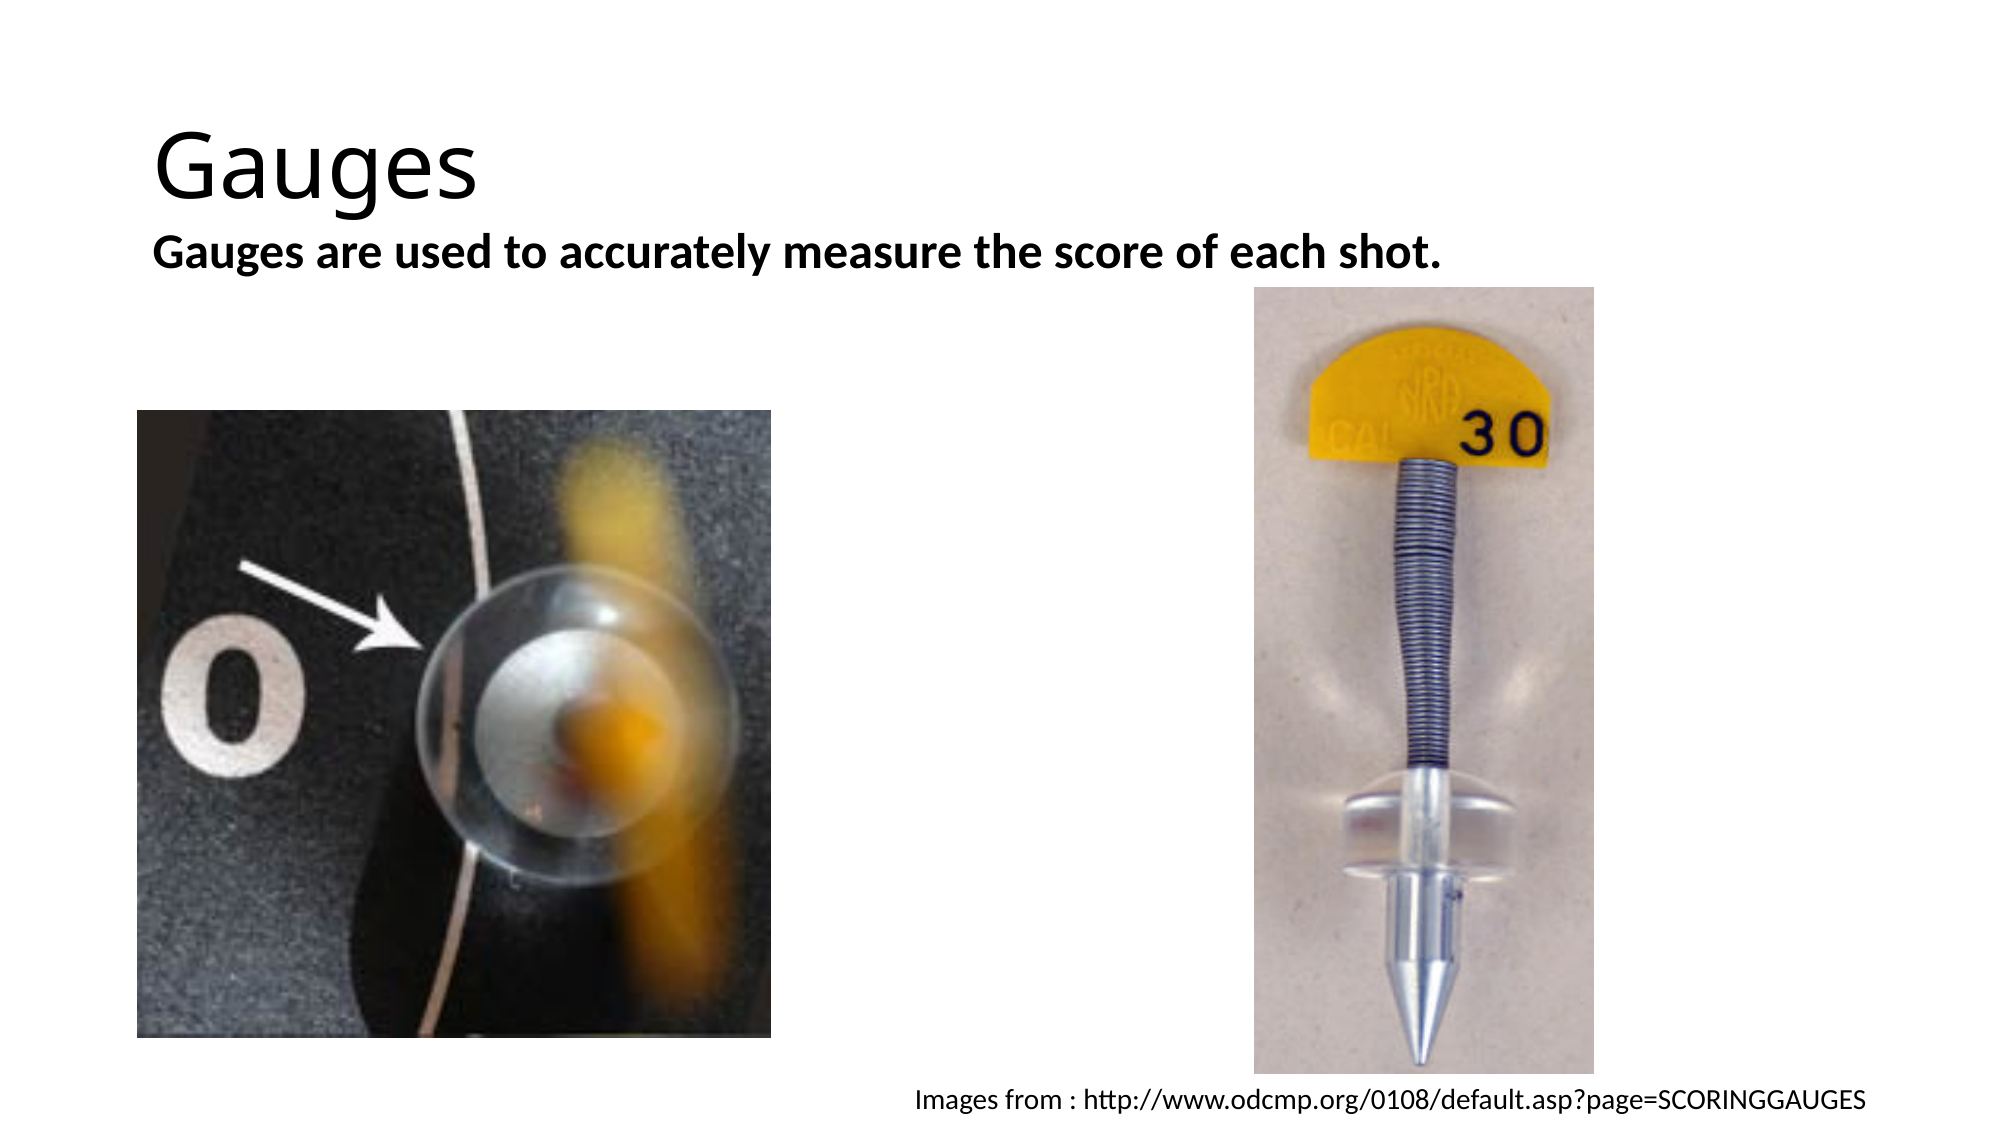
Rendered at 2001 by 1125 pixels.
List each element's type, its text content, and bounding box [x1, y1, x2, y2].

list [137, 410, 771, 1038]
list Gauges are used to accurately measure the score of each shot. [137, 211, 1594, 288]
picture [1254, 287, 1594, 1074]
title Gauges [137, 59, 1863, 278]
text_box Images from : http://www.odcmp.org/0108/default.asp?page=SCORINGGAUGES [899, 1073, 1958, 1123]
